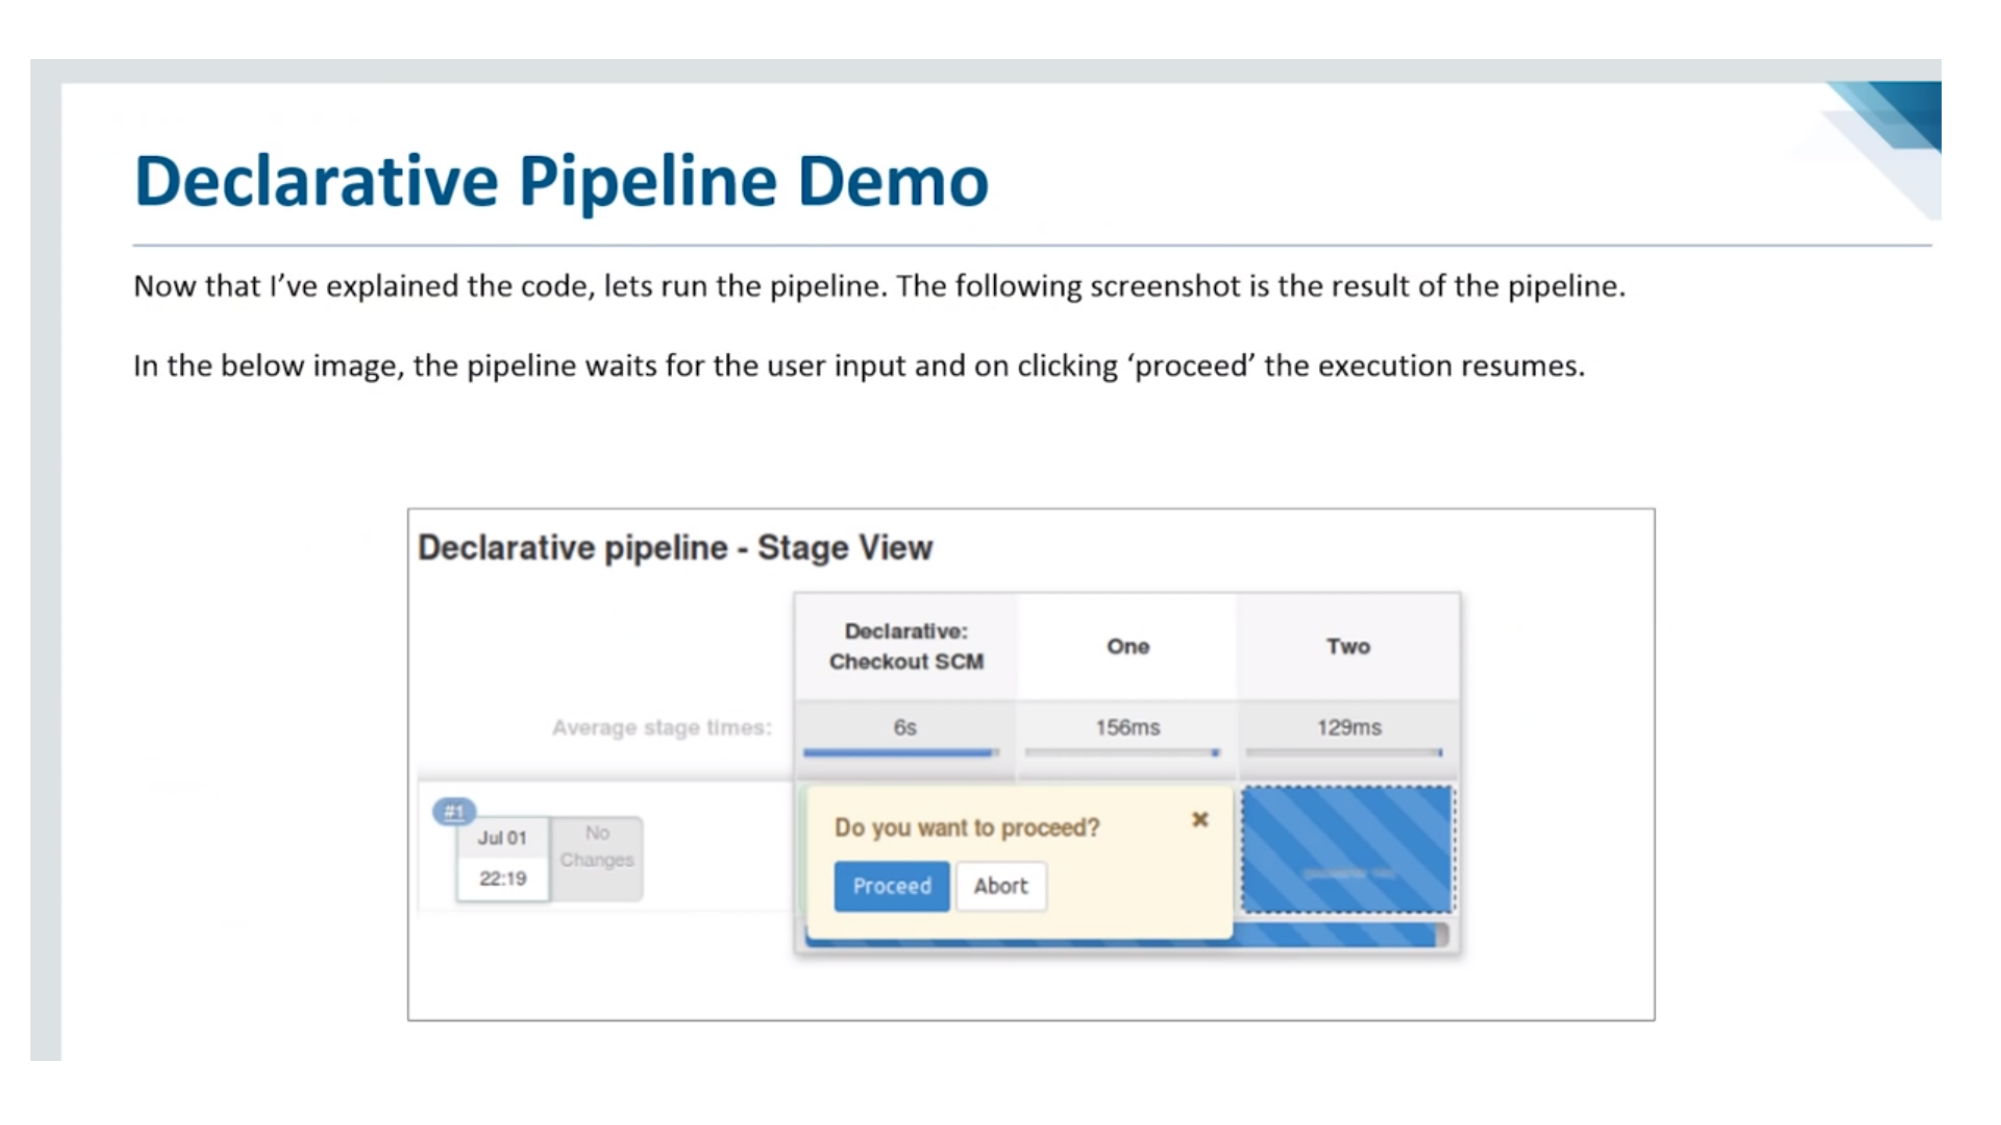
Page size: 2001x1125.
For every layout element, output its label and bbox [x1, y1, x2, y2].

picture [30, 59, 1942, 1061]
